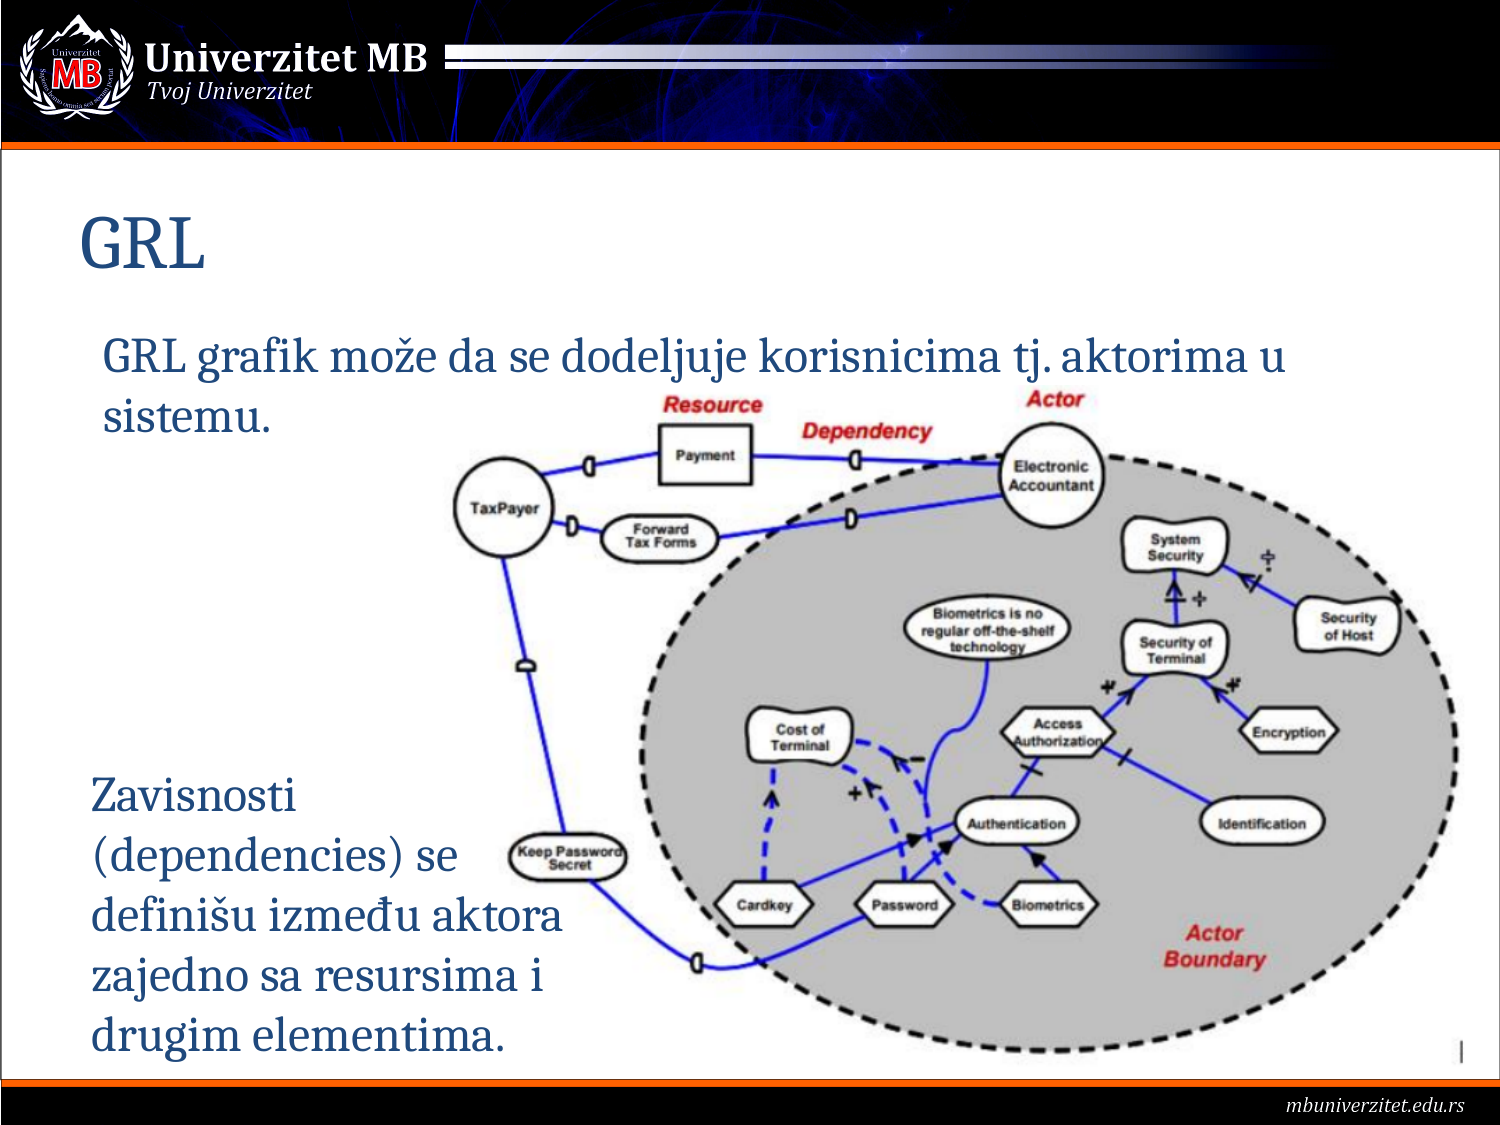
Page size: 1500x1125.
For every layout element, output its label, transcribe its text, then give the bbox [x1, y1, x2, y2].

picture [0, 0, 1500, 1125]
text_box Zavisnosti (dependencies) se definišu između aktora zajedno sa resursima i drugim elementima. [76, 754, 419, 1070]
subtitle GRL grafik može da se dodeljuje korisnicima tj. aktorima u sistemu. [88, 314, 1306, 445]
title GRL [64, 184, 892, 291]
